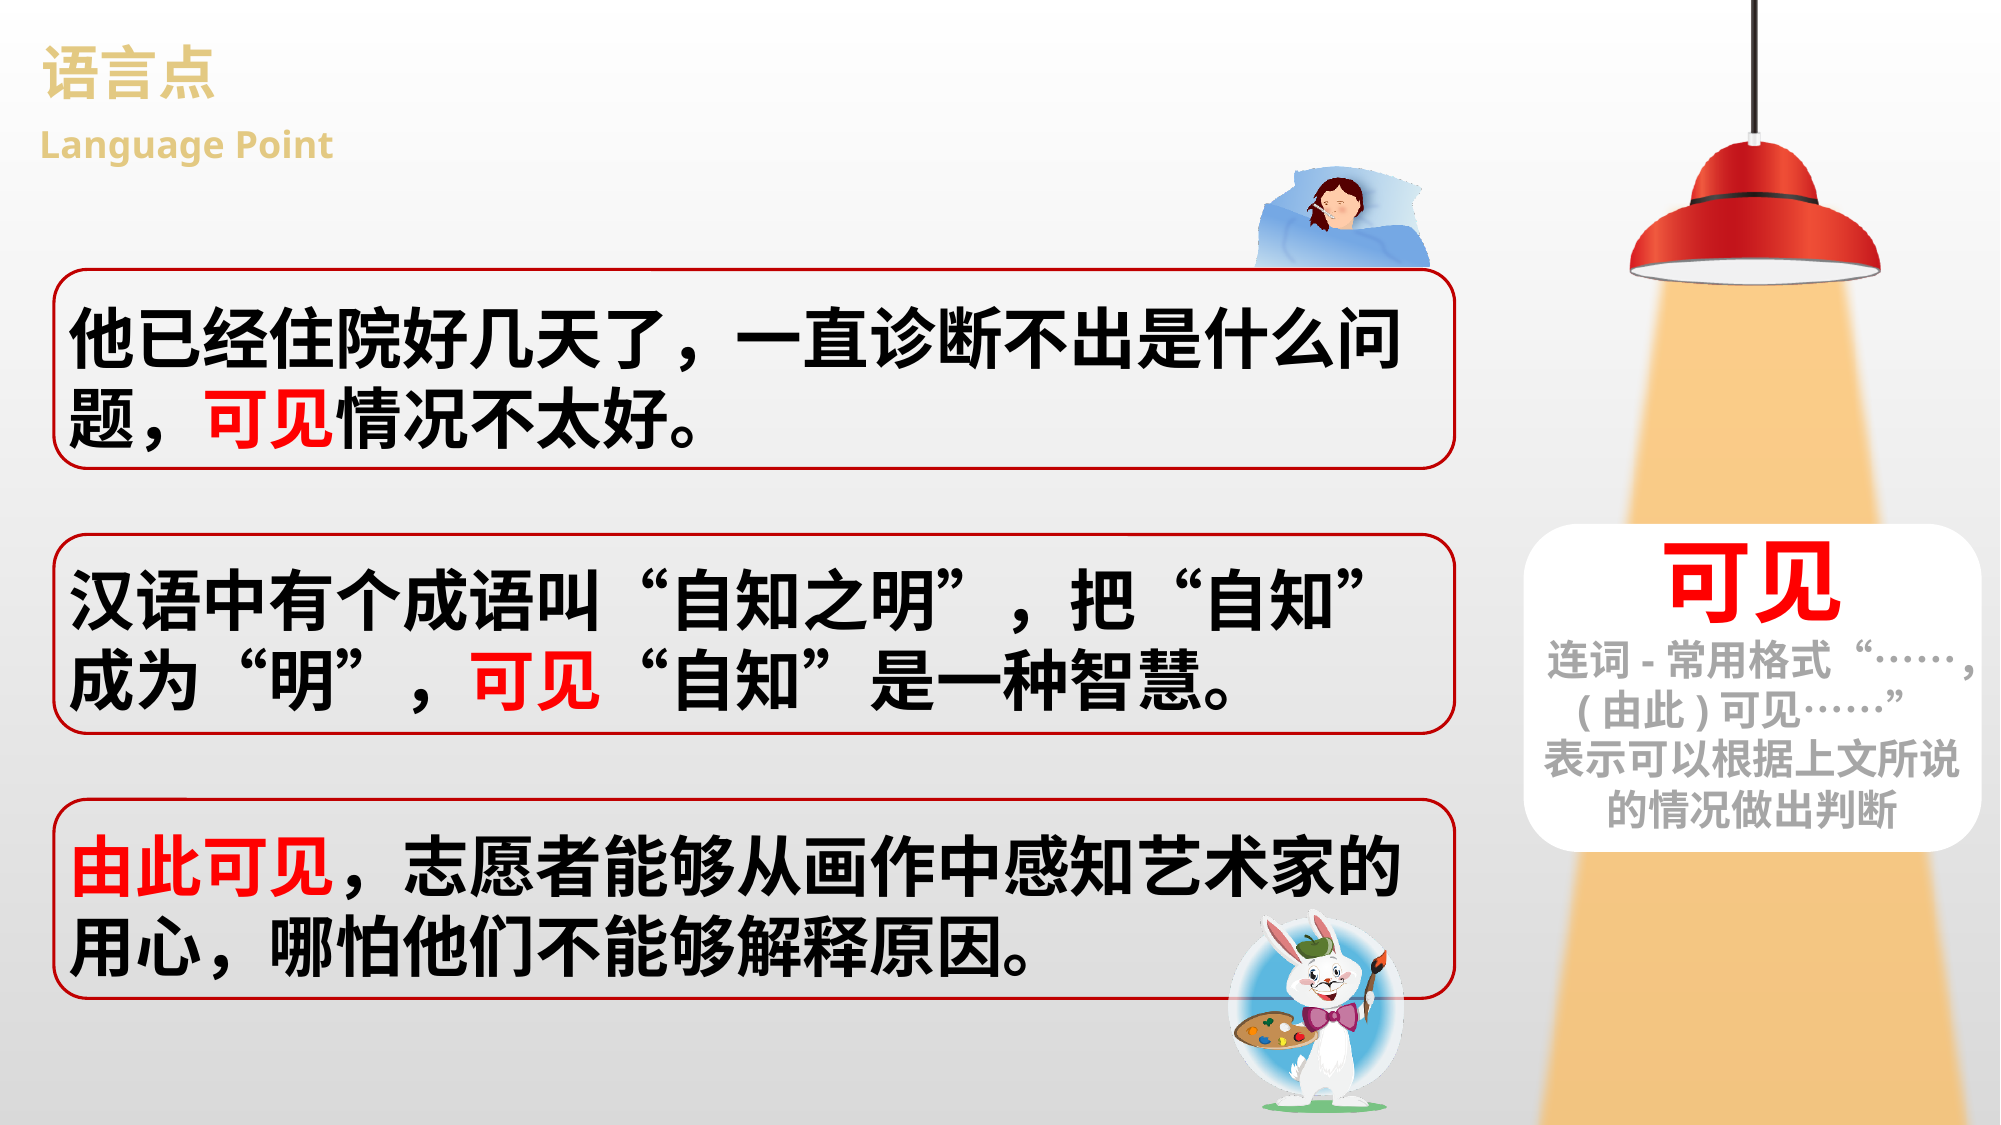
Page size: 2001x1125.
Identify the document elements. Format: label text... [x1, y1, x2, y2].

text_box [1523, 515, 1982, 852]
picture [1254, 166, 1430, 267]
picture [1228, 909, 1404, 1113]
picture [1603, 0, 1900, 295]
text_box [53, 534, 1455, 734]
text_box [53, 799, 1455, 999]
text_box [1548, 852, 1961, 1125]
text_box Language Point [24, 113, 349, 174]
text_box 语言点 [27, 28, 1066, 114]
text_box [1637, 295, 1872, 515]
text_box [53, 269, 1455, 469]
